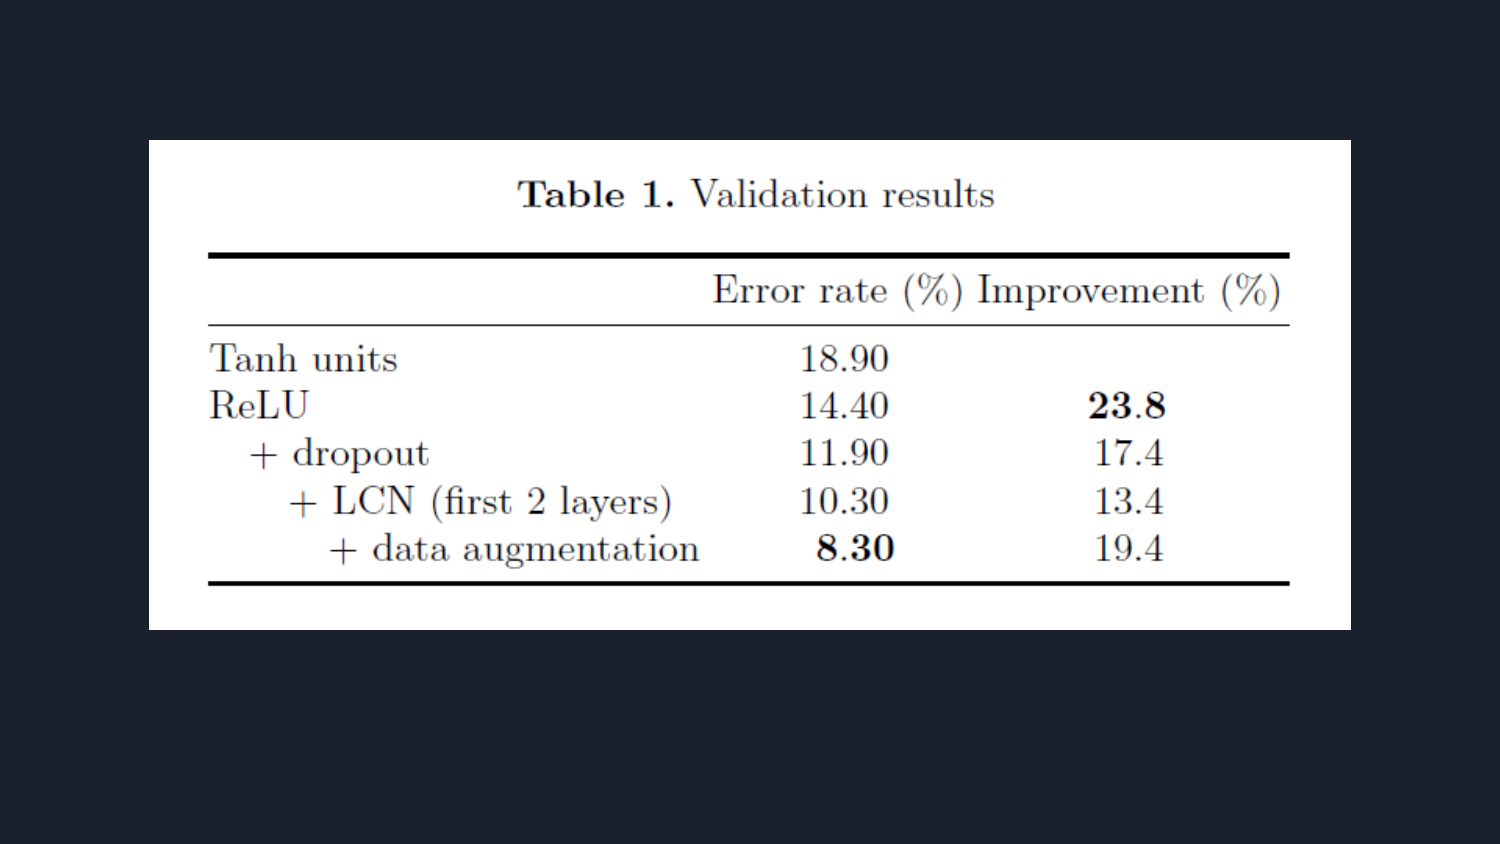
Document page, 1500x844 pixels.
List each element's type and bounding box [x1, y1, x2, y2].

picture [148, 140, 1351, 630]
